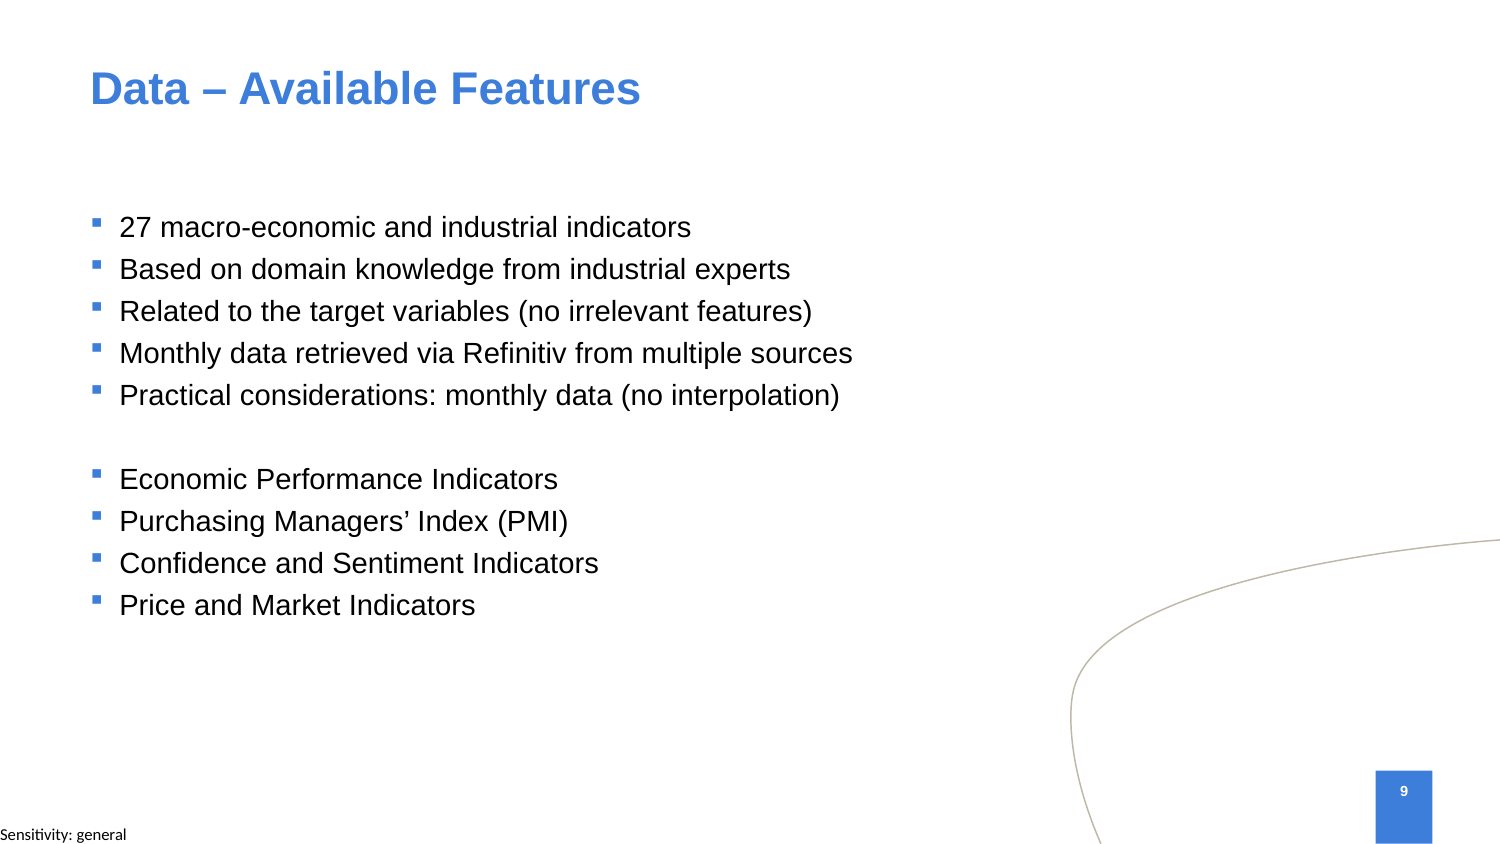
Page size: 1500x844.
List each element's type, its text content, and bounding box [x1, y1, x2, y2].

title Data – Available Features [75, 55, 1425, 187]
list 27 macro-economic and industrial indicators Based on domain knowledge from industrial experts Related to the target variables (no irrelevant features) Monthly data retrieved via Refinitiv from multiple sources Practical considerations: monthly data (no interpolation) Economic Performance Indicators Purchasing Managers’ Index (PMI) Confidence and Sentiment Indicators Price and Market Indicators [75, 194, 1425, 752]
slide_number 9 [1375, 770, 1433, 844]
